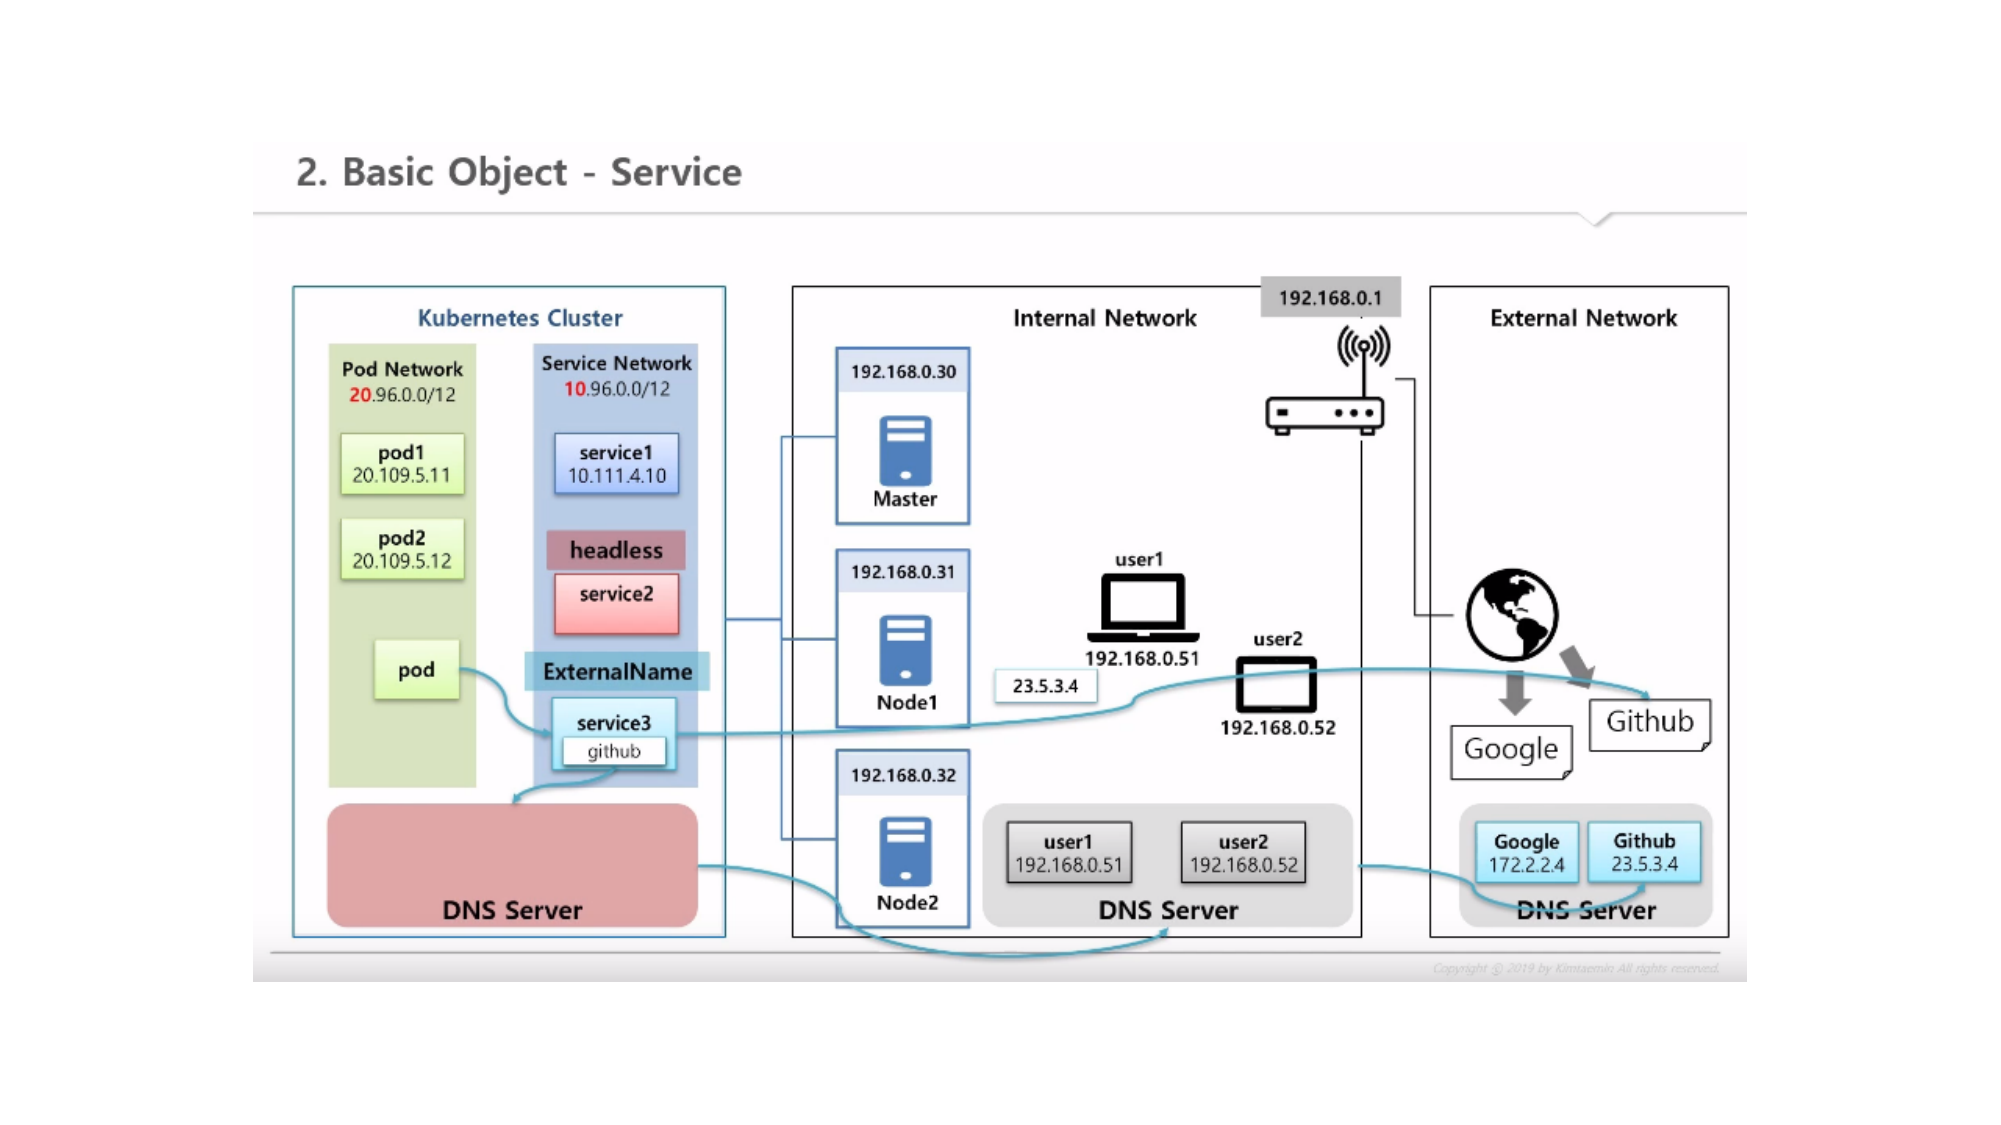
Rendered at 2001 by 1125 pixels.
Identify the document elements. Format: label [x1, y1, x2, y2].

picture [253, 142, 1747, 982]
